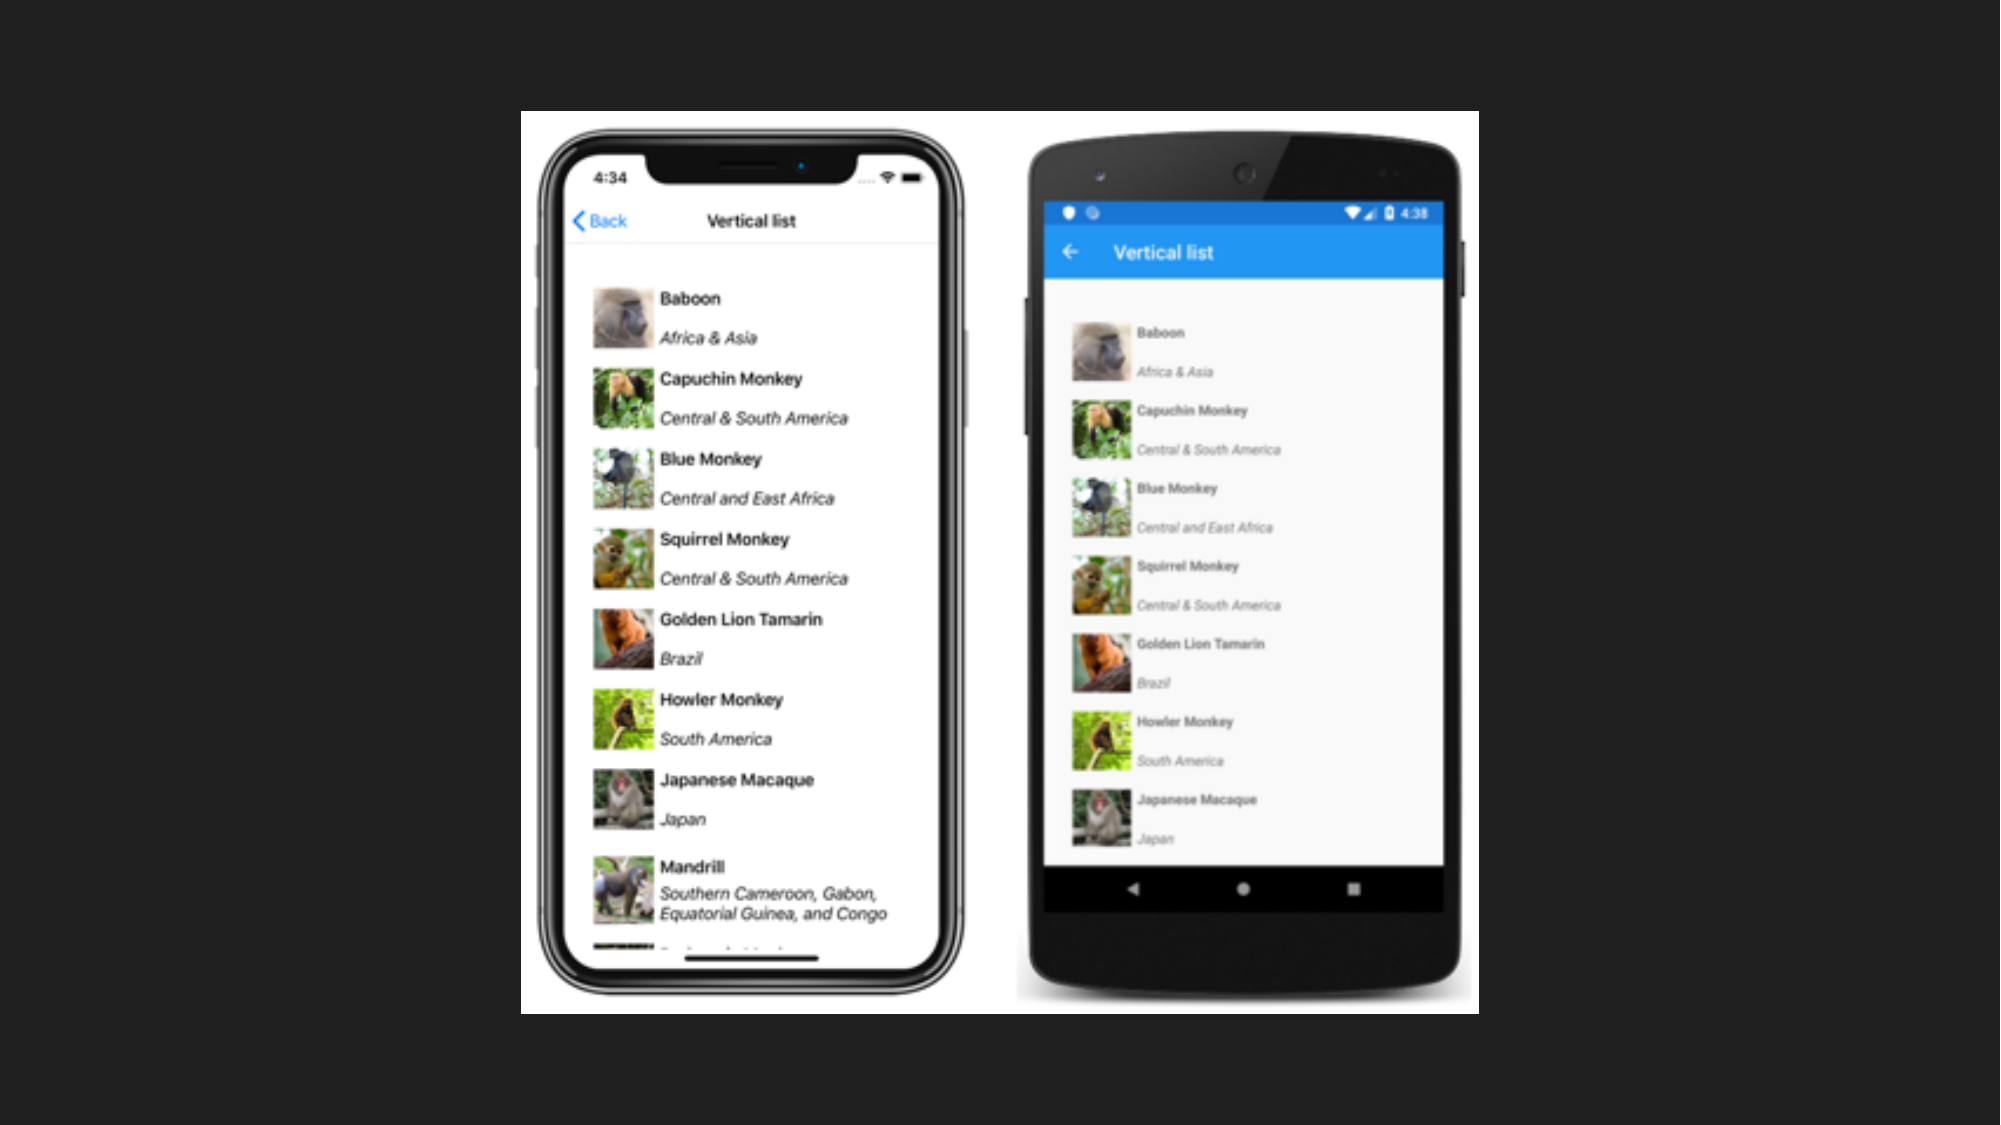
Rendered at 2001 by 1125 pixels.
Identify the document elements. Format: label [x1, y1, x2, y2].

picture [520, 111, 1480, 1014]
